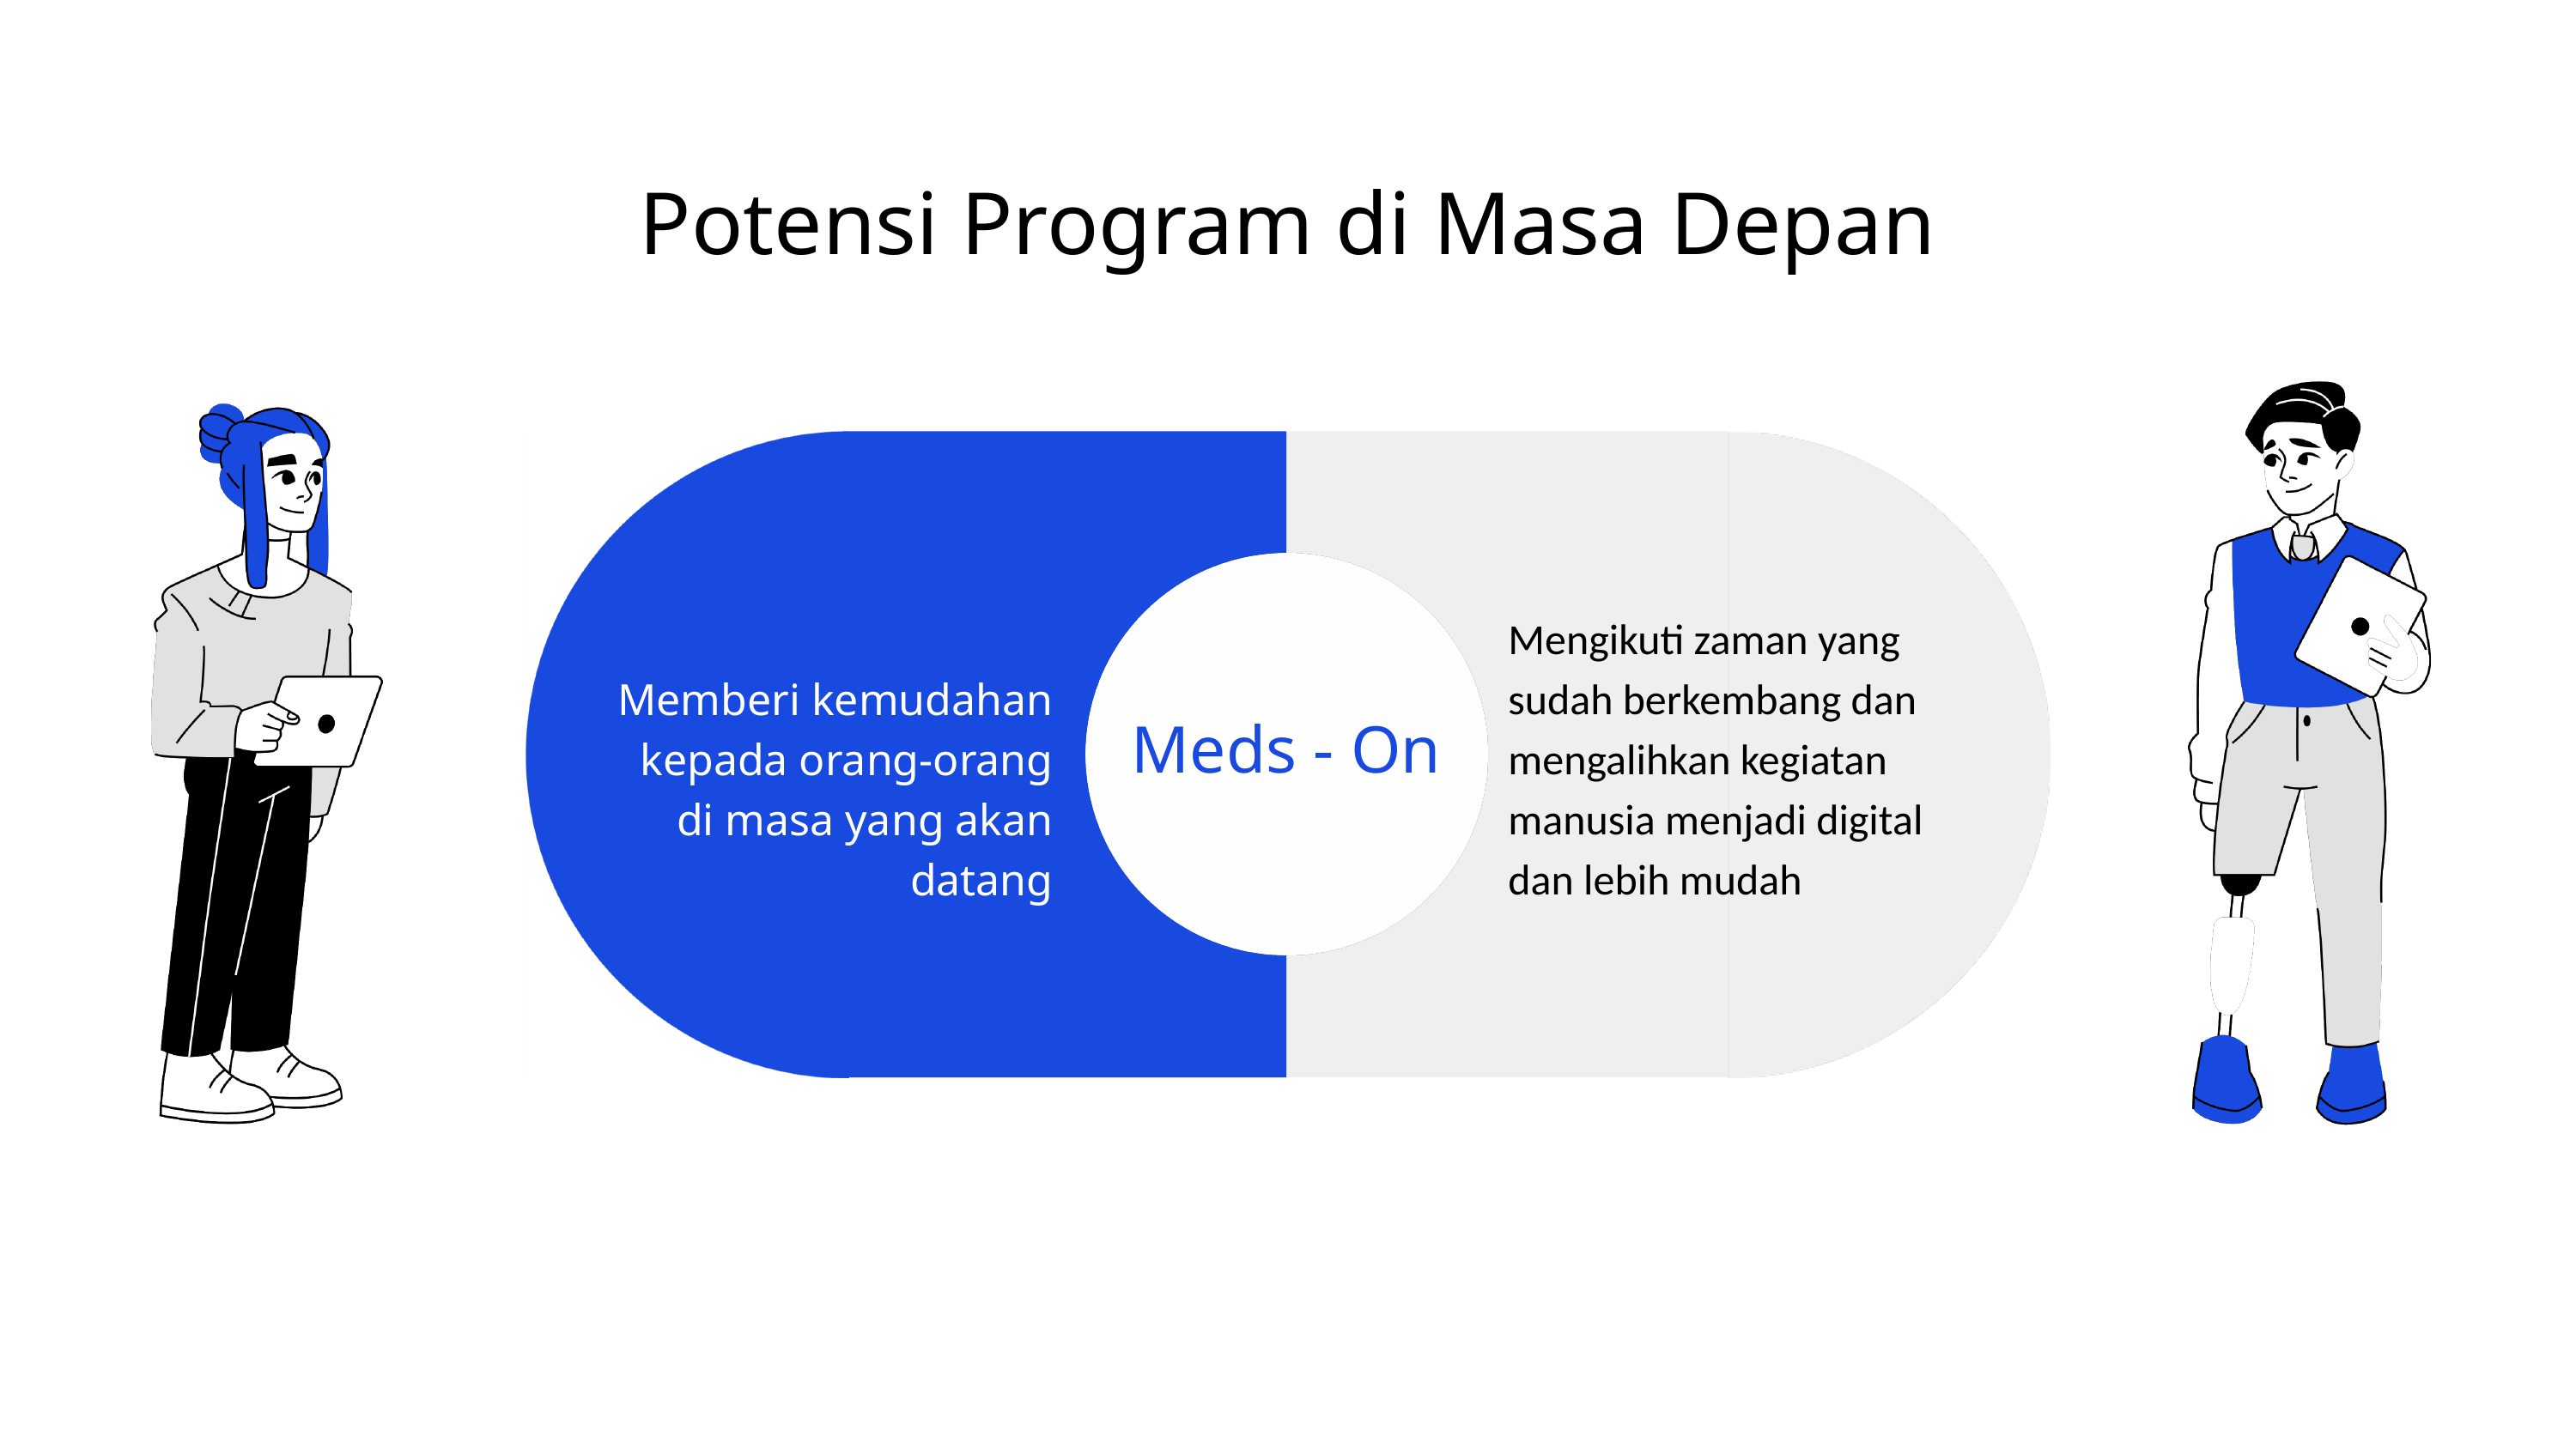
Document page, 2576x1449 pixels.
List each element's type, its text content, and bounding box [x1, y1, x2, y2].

text_box [849, 431, 1284, 1078]
picture [144, 378, 1011, 1131]
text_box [1285, 431, 2051, 1078]
text_box Memberi kemudahan kepada orang-orang di masa yang akan datang [1015, 664, 1054, 904]
text_box Potensi Program di Masa Depan [169, 168, 2406, 272]
picture [1084, 553, 1488, 956]
picture [2171, 378, 2432, 1131]
